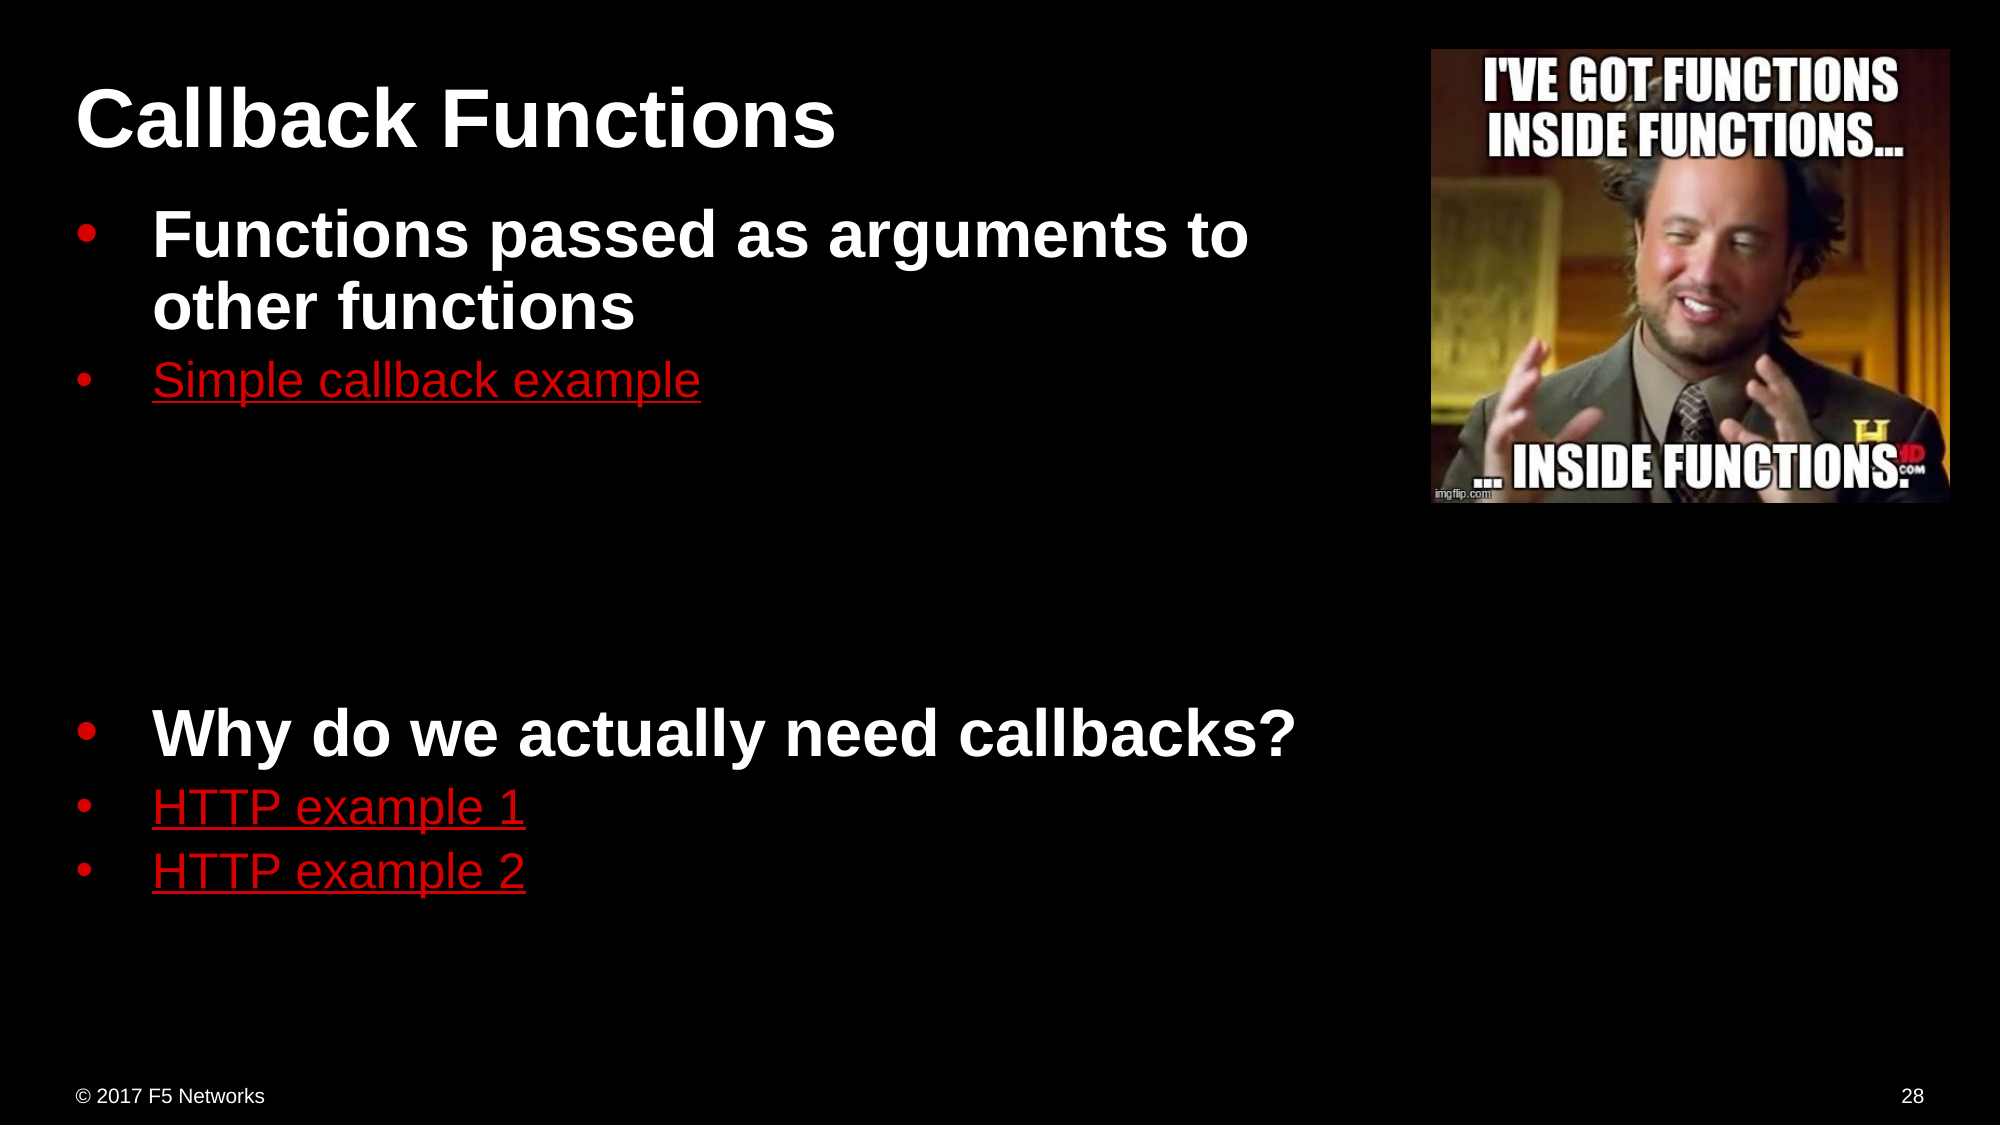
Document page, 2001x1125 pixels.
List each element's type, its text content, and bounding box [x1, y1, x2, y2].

title Callback Functions [50, 50, 1431, 174]
picture [1431, 49, 1950, 503]
list Functions passed as arguments to other functions Simple callback example Why do we actually need callbacks? HTTP example 1 HTTP example 2 [50, 174, 1950, 1125]
